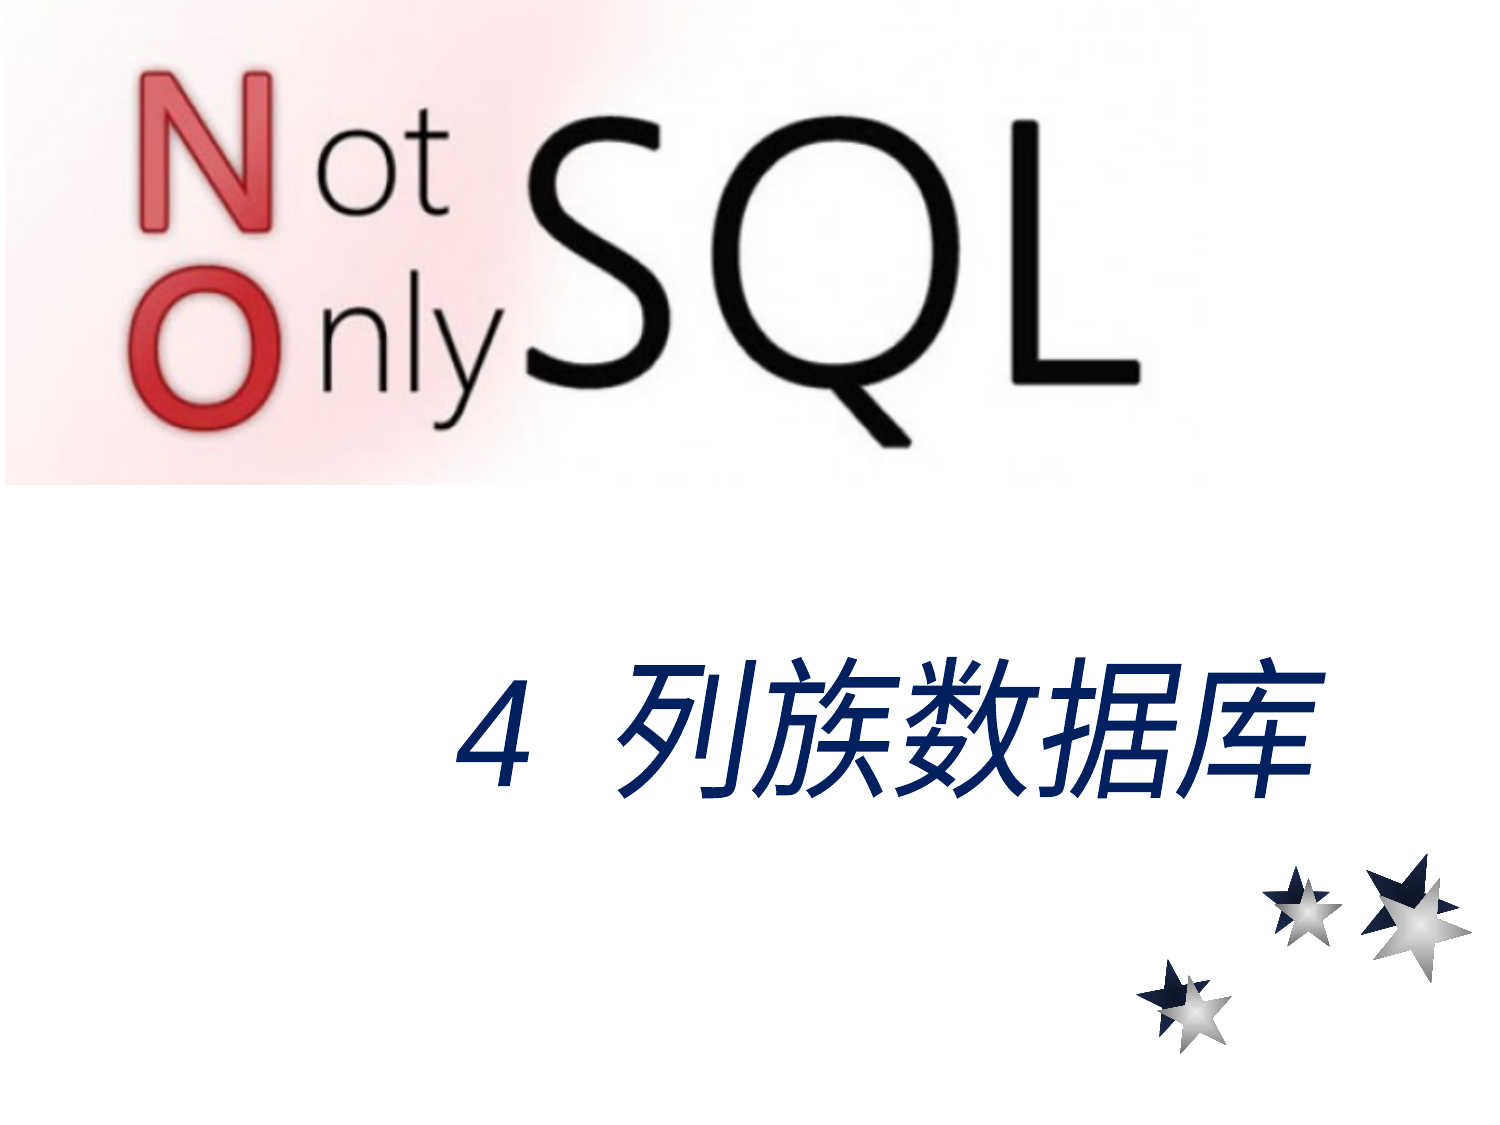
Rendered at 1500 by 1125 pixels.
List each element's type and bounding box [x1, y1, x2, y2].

picture [5, 0, 1242, 485]
